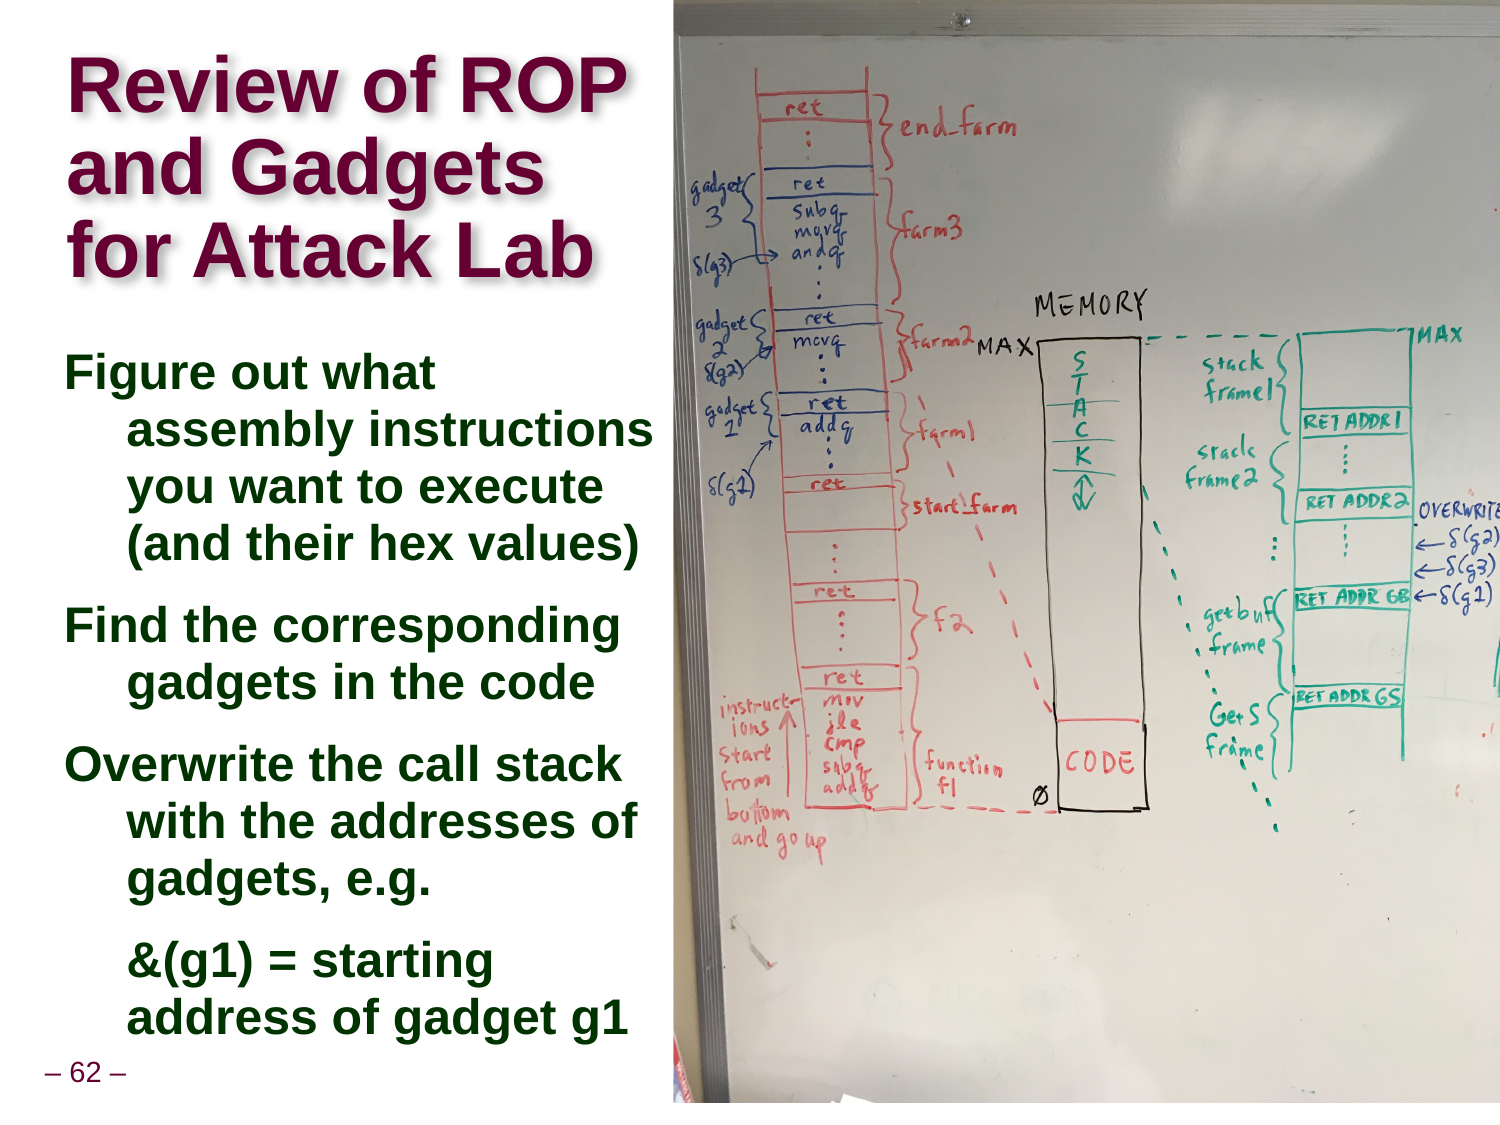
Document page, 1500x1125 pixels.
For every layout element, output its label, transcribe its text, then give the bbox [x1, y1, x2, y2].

picture [535, 1, 1500, 1103]
title Review of ROP and Gadgets for Attack Lab [66, 40, 651, 300]
list Figure out what assembly instructions you want to execute (and their hex values) Find the corresponding gadgets in the code Overwrite the call stack with the addresses of gadgets, e.g. &(g1) = starting address of gadget g1 [48, 336, 674, 1082]
